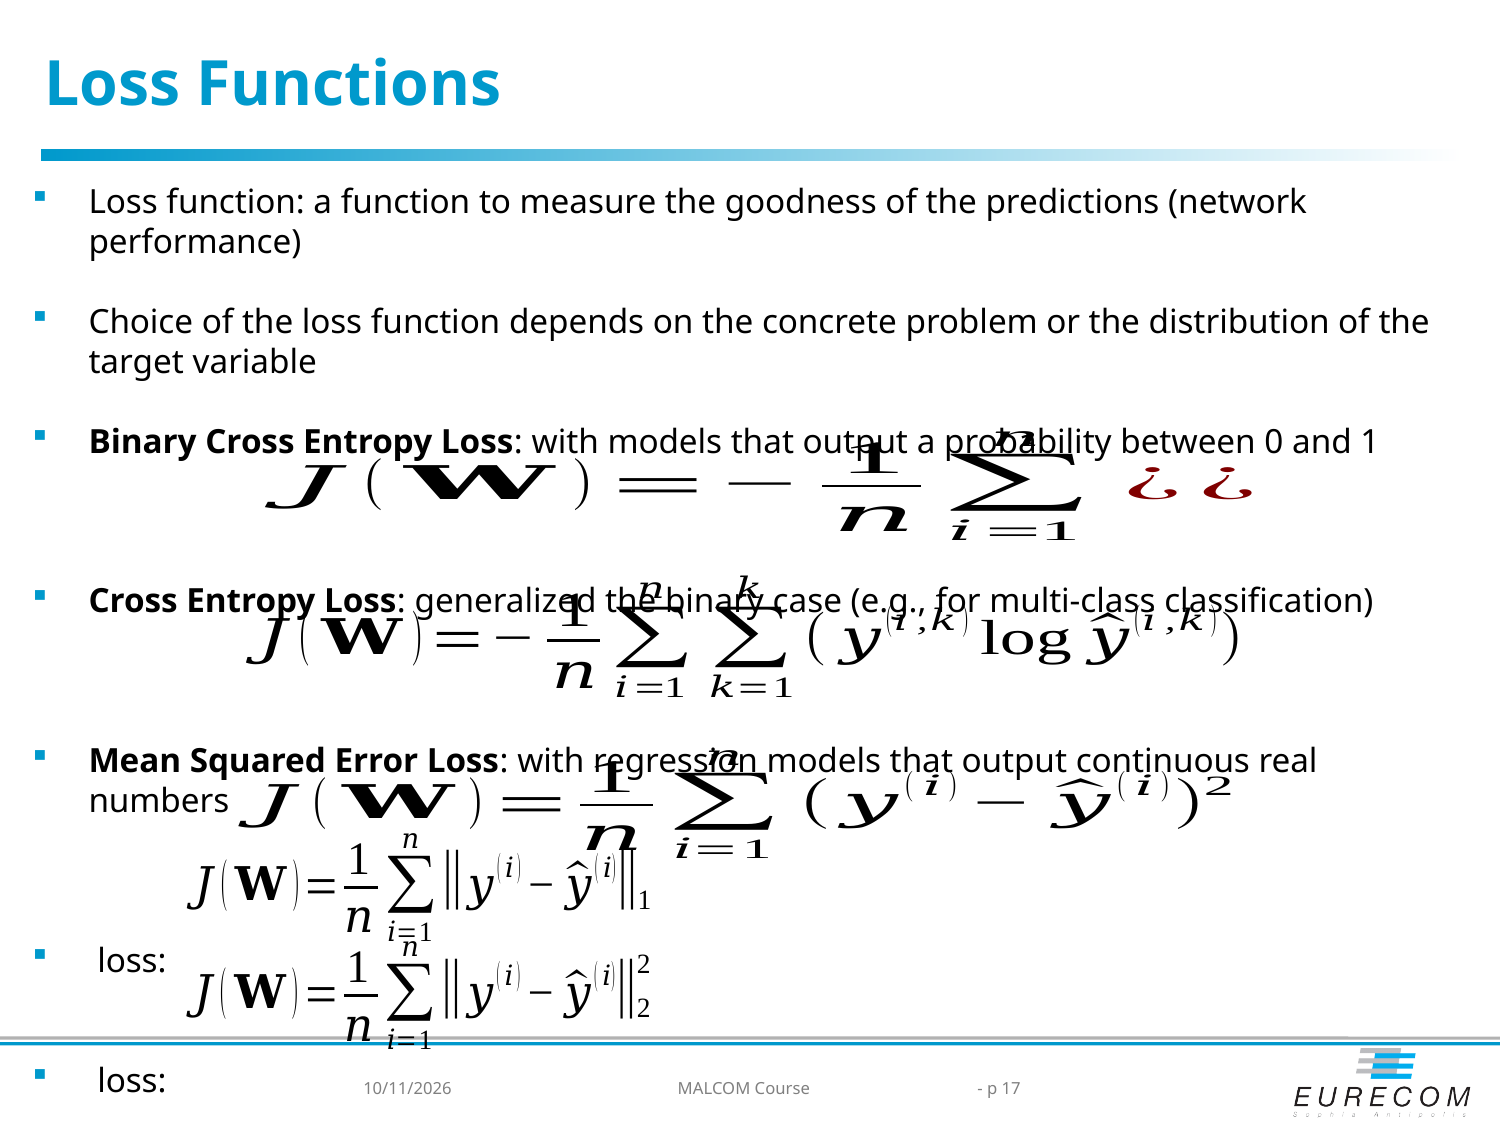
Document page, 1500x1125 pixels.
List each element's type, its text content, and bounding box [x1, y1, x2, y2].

text_box Loss Functions [29, 35, 1436, 142]
picture [1293, 1048, 1477, 1118]
slide_number - p 17 [962, 1070, 1081, 1103]
footer MALCOM Course [537, 1070, 951, 1103]
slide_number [348, 1070, 526, 1103]
